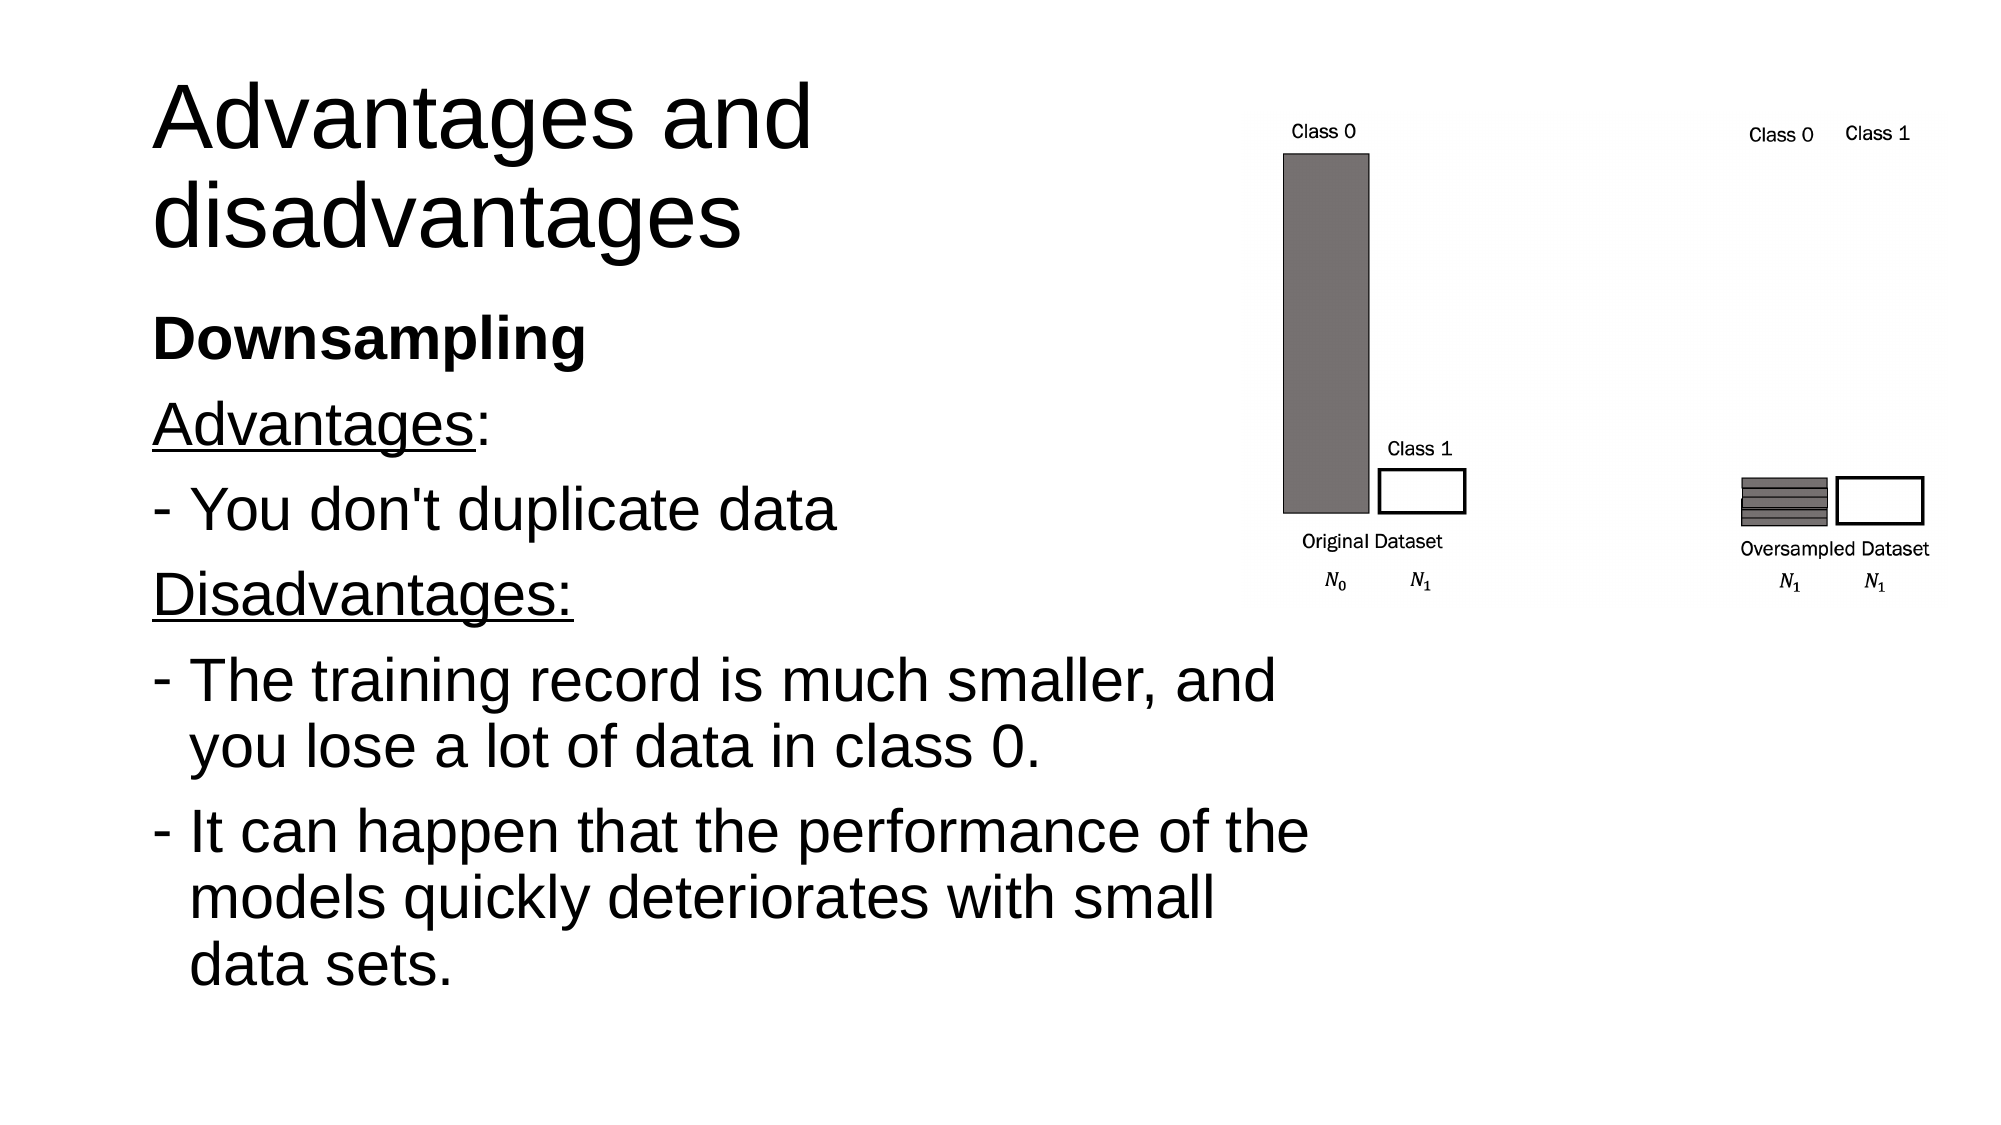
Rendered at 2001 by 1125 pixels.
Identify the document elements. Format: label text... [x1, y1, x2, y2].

picture [1241, 111, 1948, 608]
list Downsampling Advantages: You don't duplicate data Disadvantages: The training record is much smaller, and you lose a lot of data in class 0. It can happen that the performance of the models quickly deteriorates with small data sets. [137, 299, 1361, 1014]
title Advantages and disadvantages [137, 59, 1129, 278]
